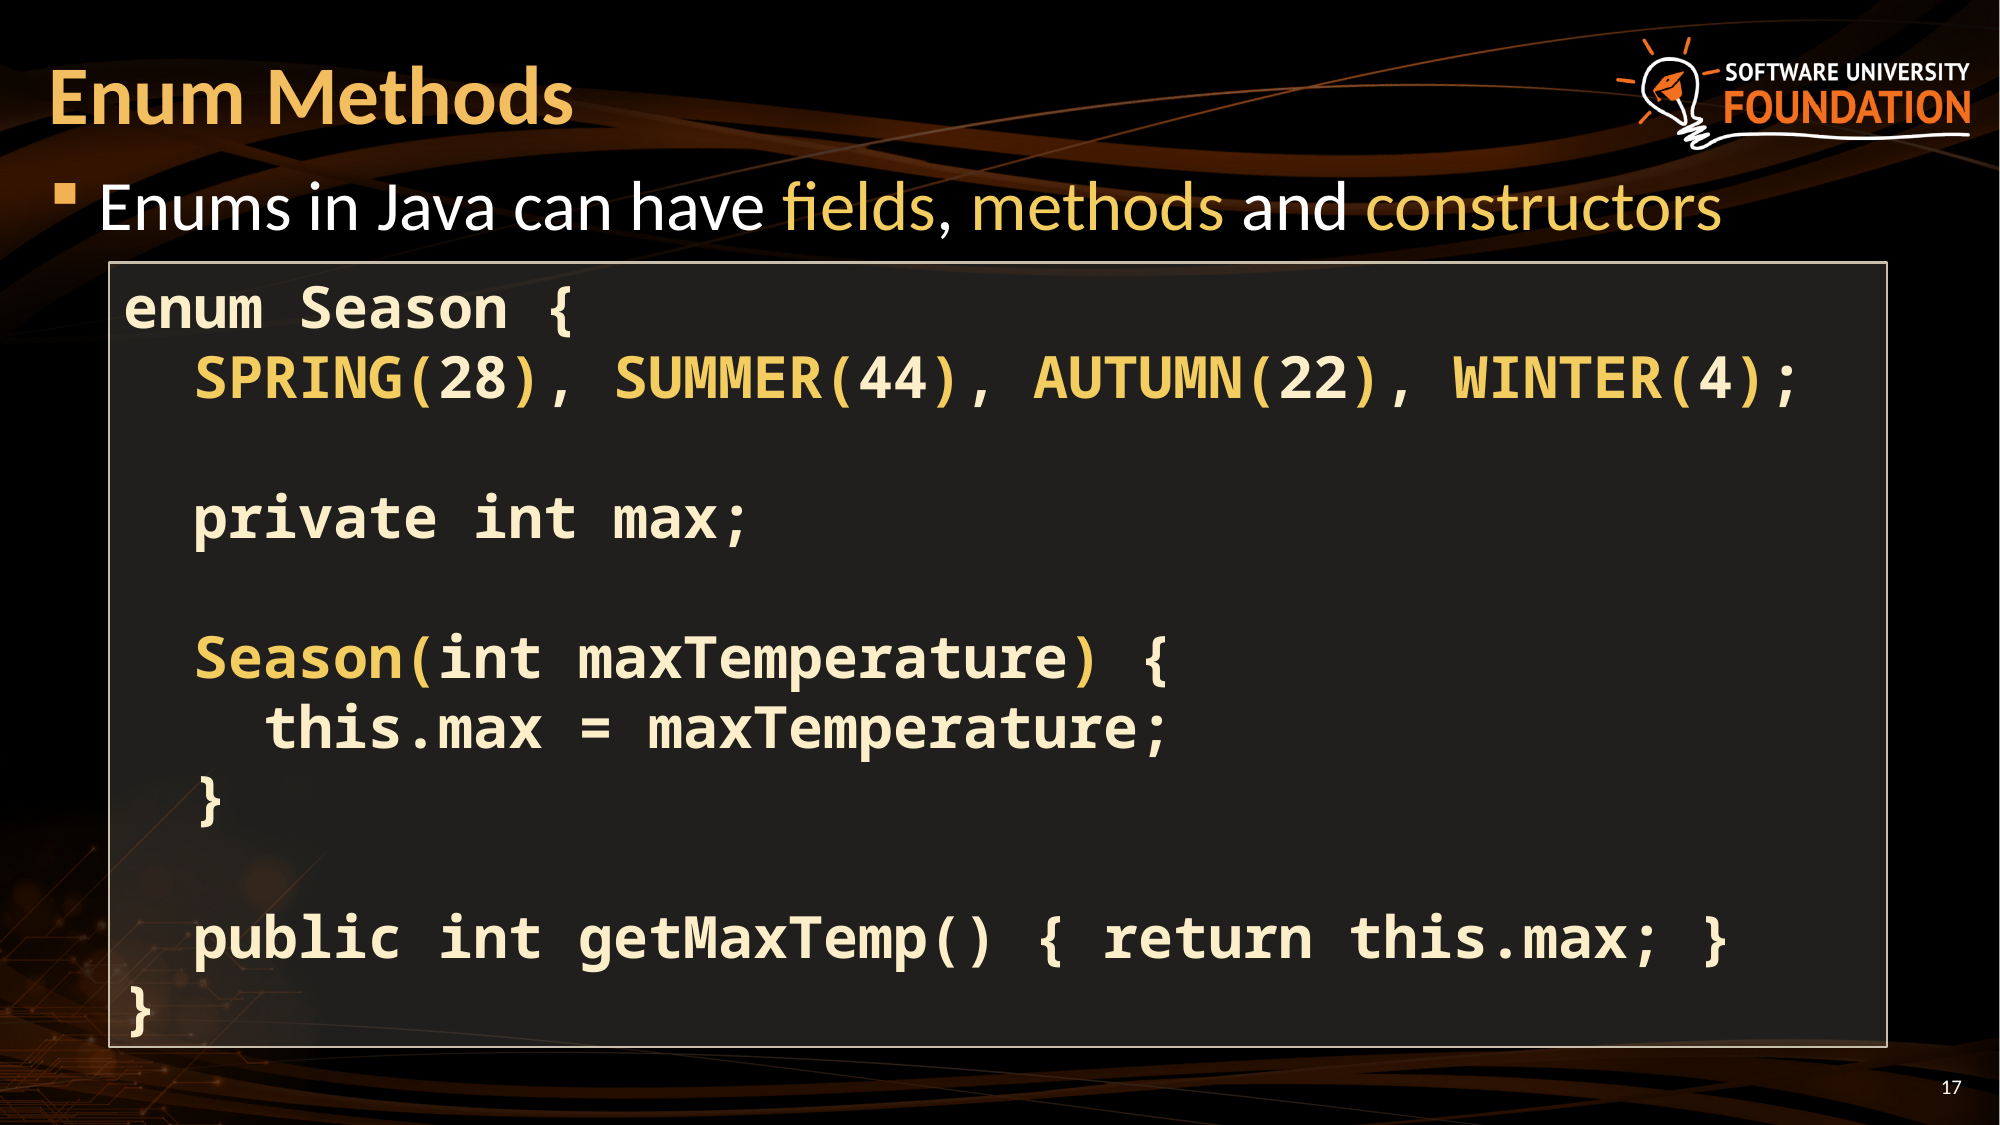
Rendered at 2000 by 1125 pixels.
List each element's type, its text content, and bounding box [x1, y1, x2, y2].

slide_number 17 [1897, 1070, 1968, 1103]
list Enums in Java can have fields, methods and constructors [31, 149, 1968, 1064]
title Enum Methods [30, 6, 1602, 189]
picture [0, 0, 2000, 1125]
text_box enum Season { SPRING(28), SUMMER(44), AUTUMN(22), WINTER(4); private int max; Season(int maxTemperature) { this.max = maxTemperature; } public int getMaxTemp() { return this.max; } } [108, 262, 1888, 1047]
